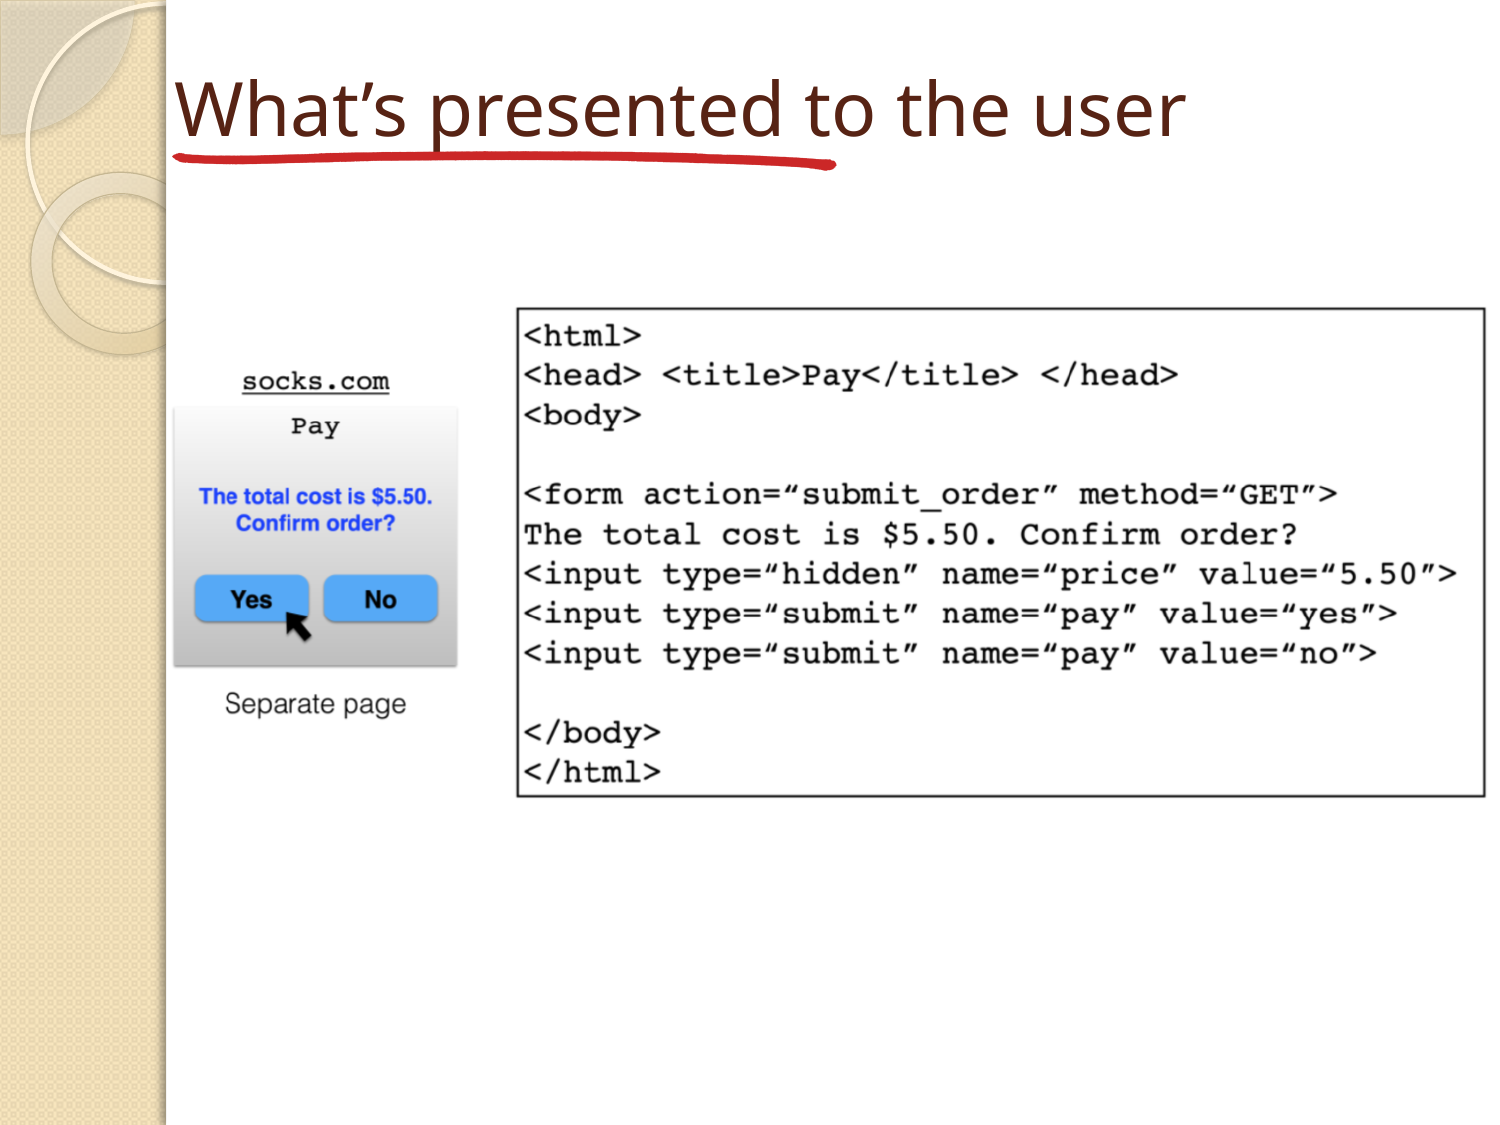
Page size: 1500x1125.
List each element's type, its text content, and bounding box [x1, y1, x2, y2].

picture [169, 146, 845, 176]
title What’s presented to the user [160, 33, 1436, 180]
picture [168, 292, 1490, 811]
